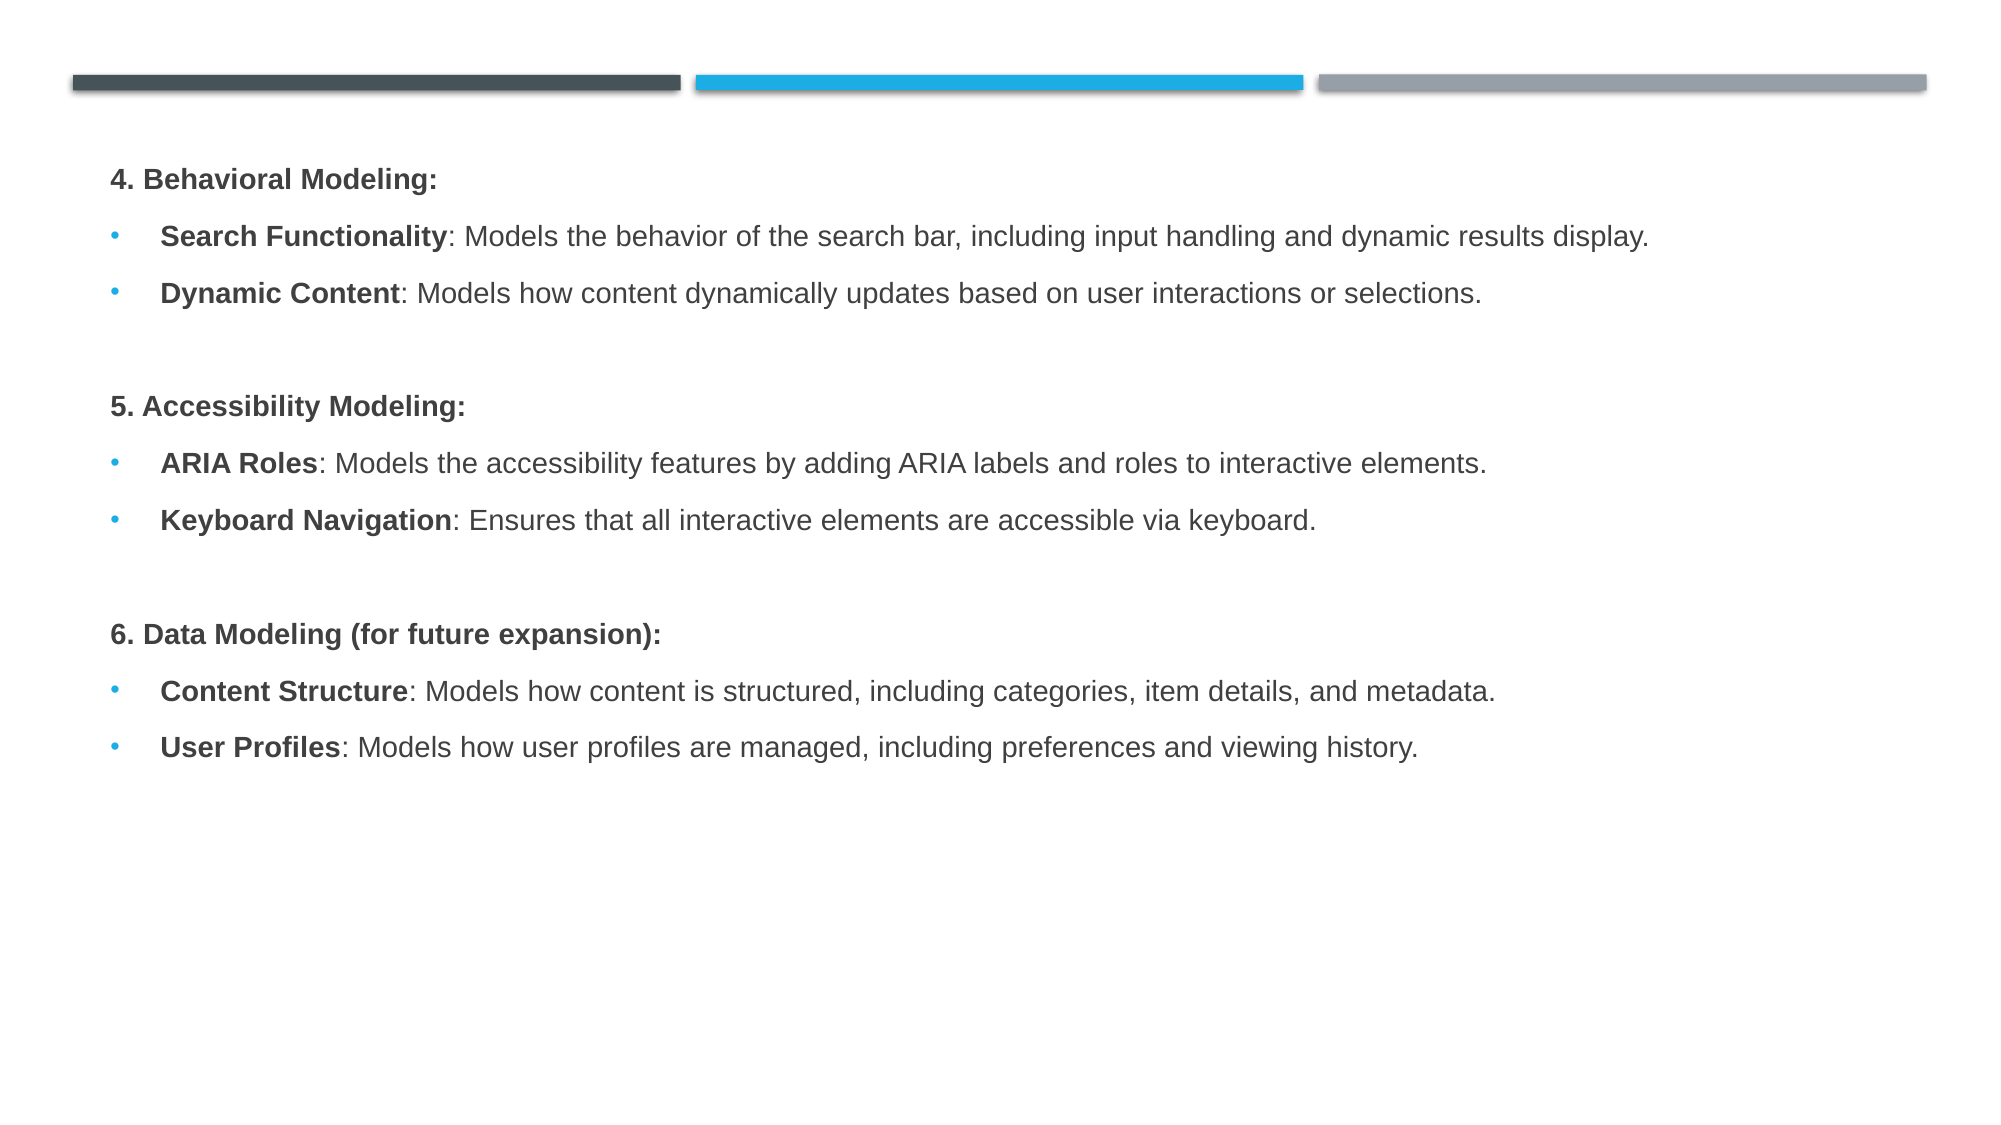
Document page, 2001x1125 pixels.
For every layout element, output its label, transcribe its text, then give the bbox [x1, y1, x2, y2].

list 4. Behavioral Modeling: Search Functionality: Models the behavior of the search bar, including input handling and dynamic results display. Dynamic Content: Models how content dynamically updates based on user interactions or selections. 5. Accessibility Modeling: ARIA Roles: Models the accessibility features by adding ARIA labels and roles to interactive elements. Keyboard Navigation: Ensures that all interactive elements are accessible via keyboard. 6. Data Modeling (for future expansion): Content Structure: Models how content is structured, including categories, item details, and metadata. User Profiles: Models how user profiles are managed, including preferences and viewing history. [95, 115, 1905, 872]
